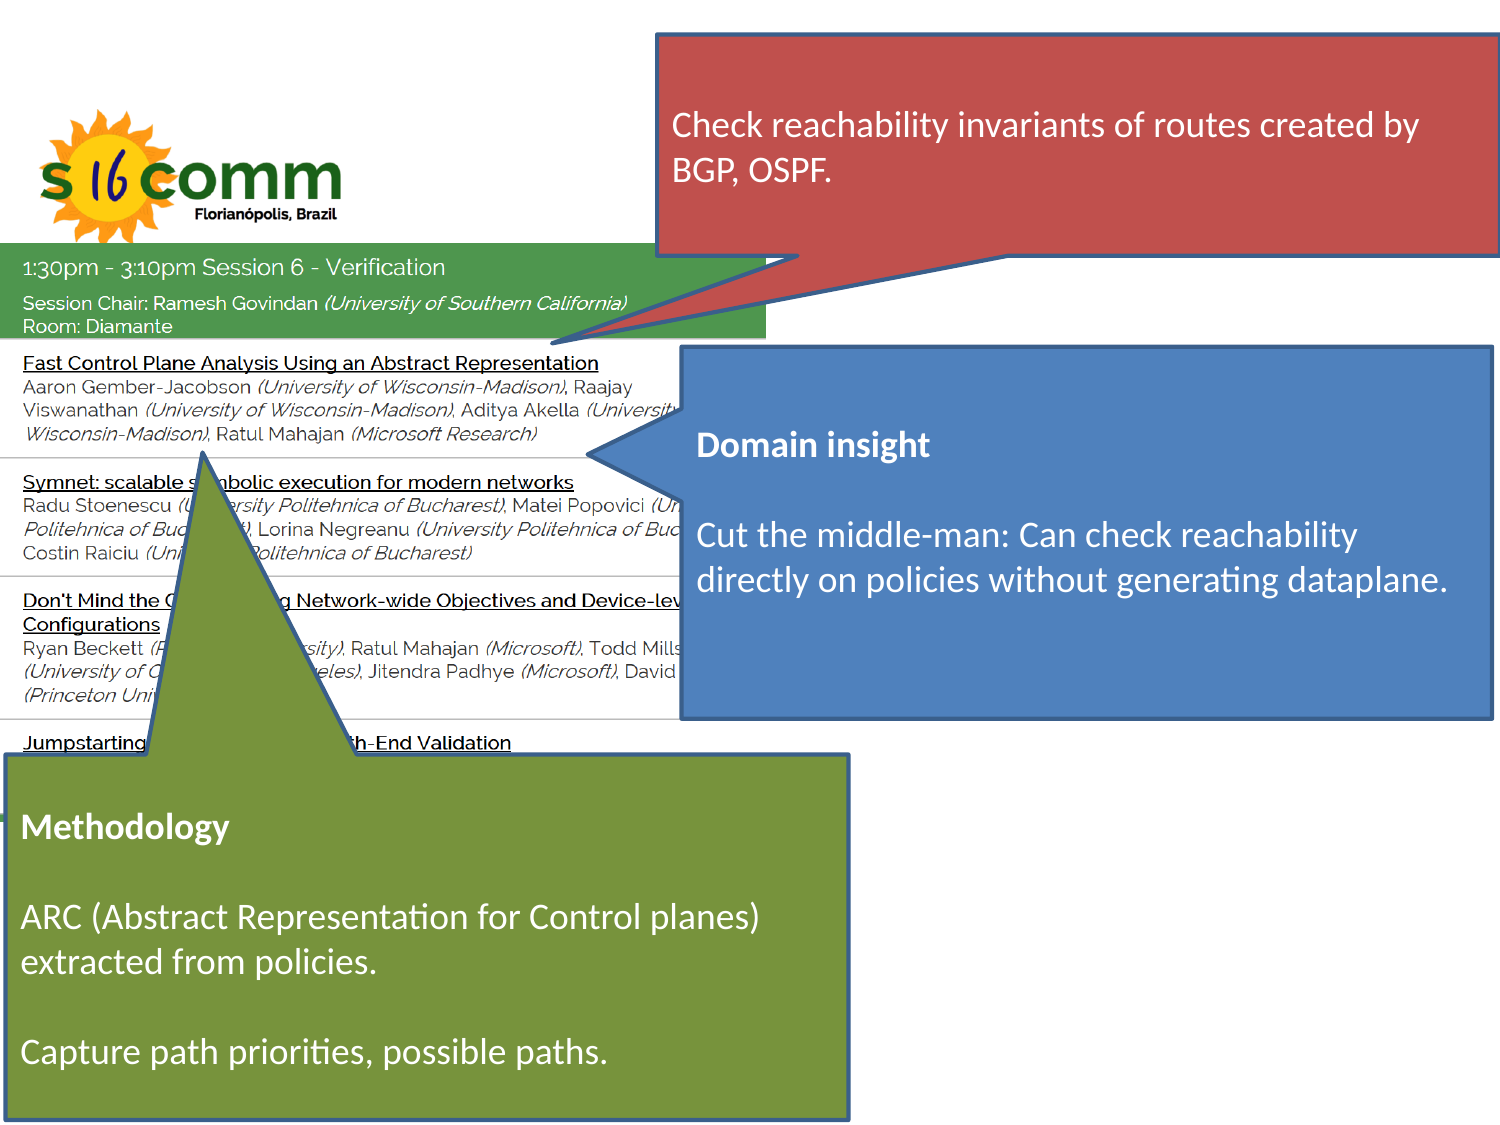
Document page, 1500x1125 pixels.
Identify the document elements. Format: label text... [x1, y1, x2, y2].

picture [0, 98, 766, 822]
text_box Check reachability invariants of routes created by BGP, OSPF. [655, 32, 1500, 304]
text_box Methodology ARC (Abstract Representation for Control planes) extracted from policies. Capture path priorities, possible paths. [3, 752, 851, 1123]
text_box Domain insight Cut the middle-man: Can check reachability directly on policies without generating dataplane. [770, 344, 1495, 721]
